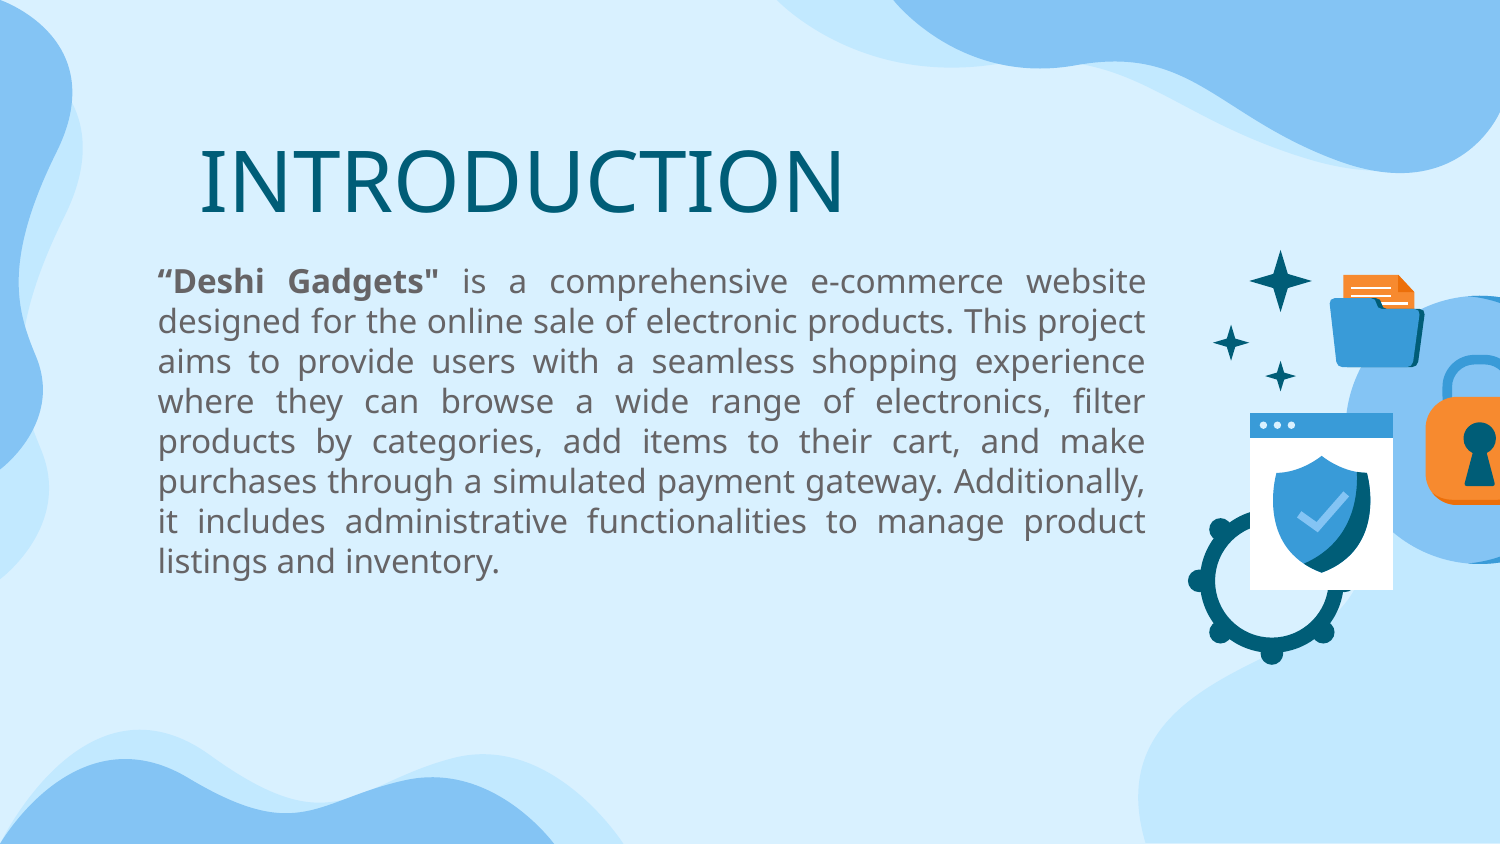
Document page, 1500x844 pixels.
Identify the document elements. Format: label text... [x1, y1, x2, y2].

title INTRODUCTION [142, 111, 905, 245]
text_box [1187, 235, 1500, 693]
subtitle “Deshi Gadgets" is a comprehensive e-commerce website designed for the online sale of electronic products. This project aims to provide users with a seamless shopping experience where they can browse a wide range of electronics, filter products by categories, add items to their cart, and make purchases through a simulated payment gateway. Additionally, it includes administrative functionalities to manage product listings and inventory. [142, 245, 1163, 657]
